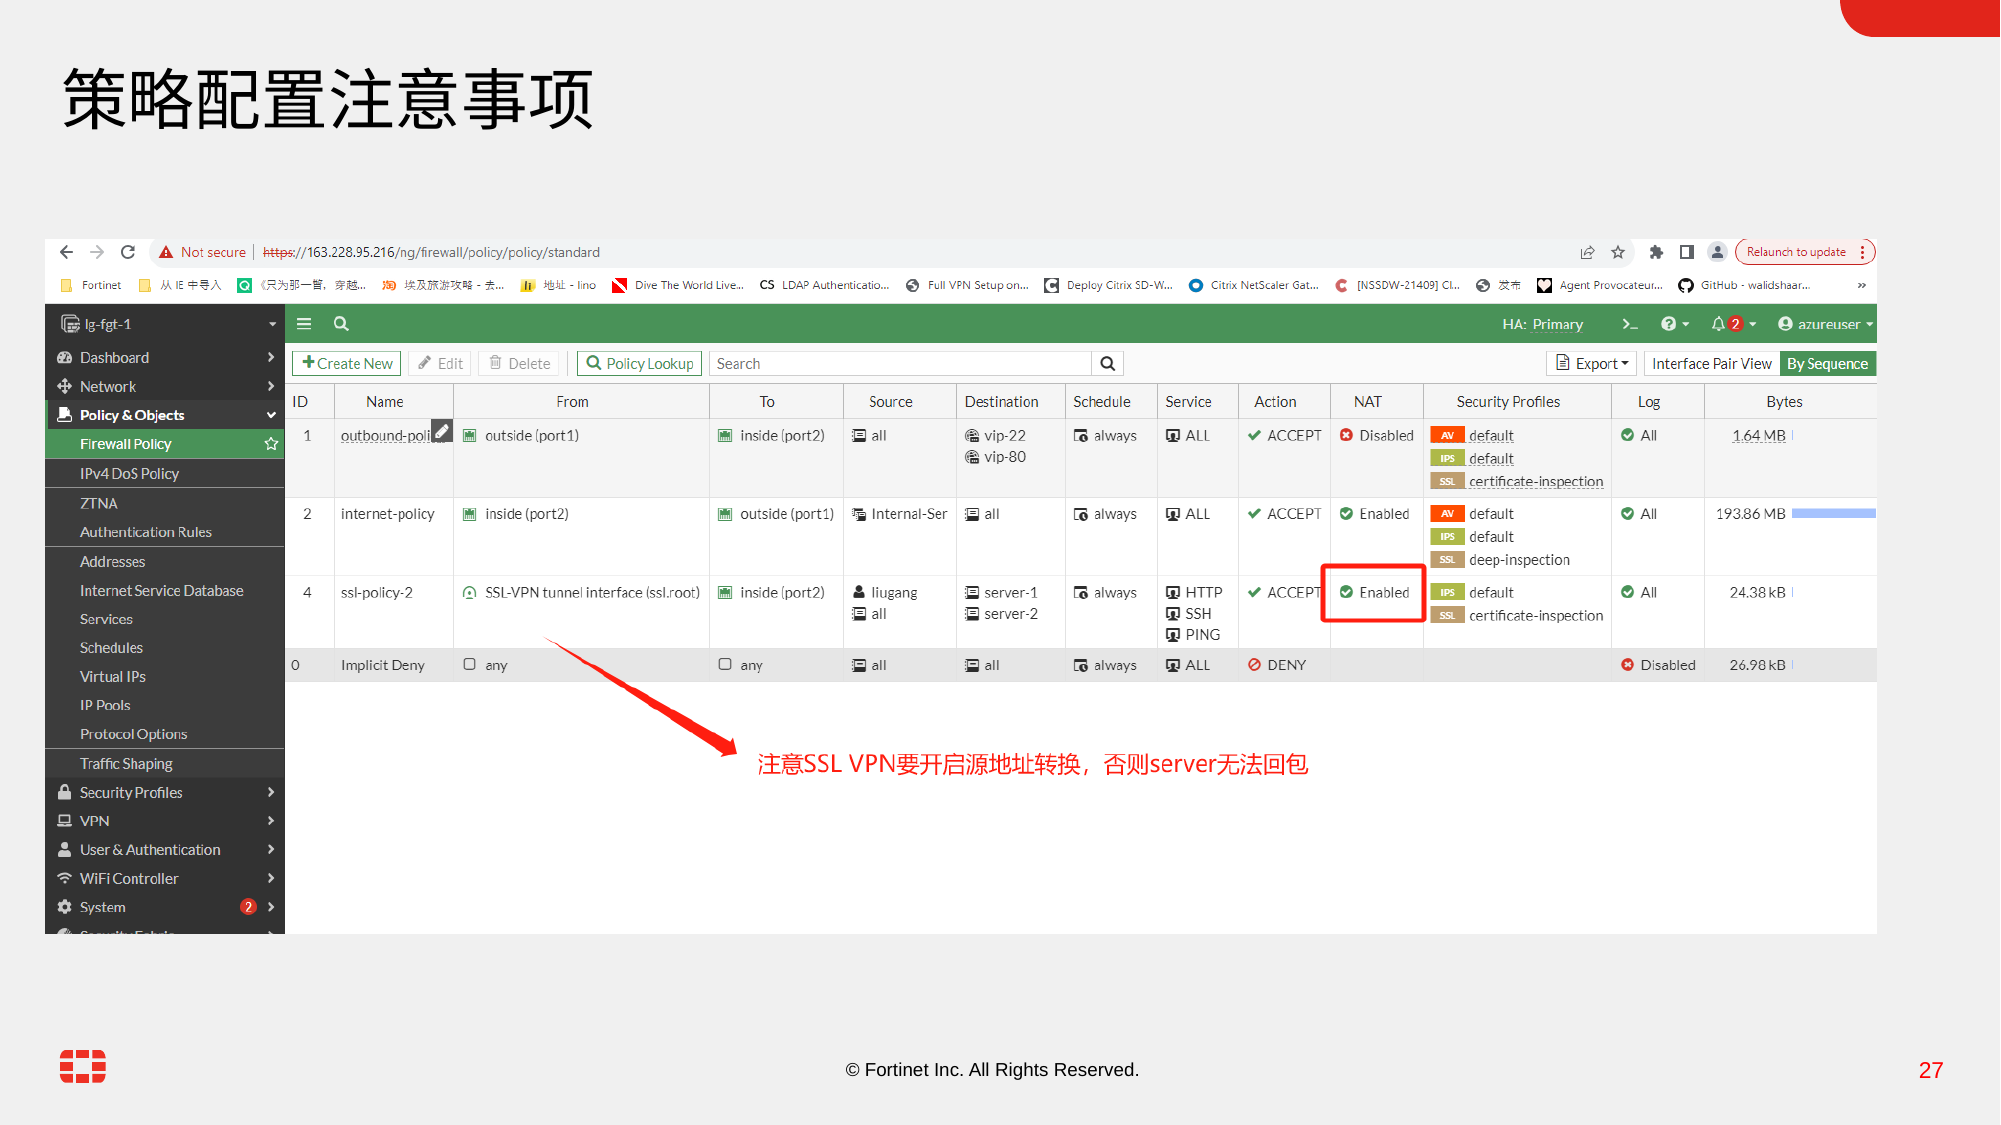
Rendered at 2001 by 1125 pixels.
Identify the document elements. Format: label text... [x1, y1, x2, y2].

text_box 策略配置注意事项 [46, 59, 611, 147]
picture [45, 239, 1877, 934]
